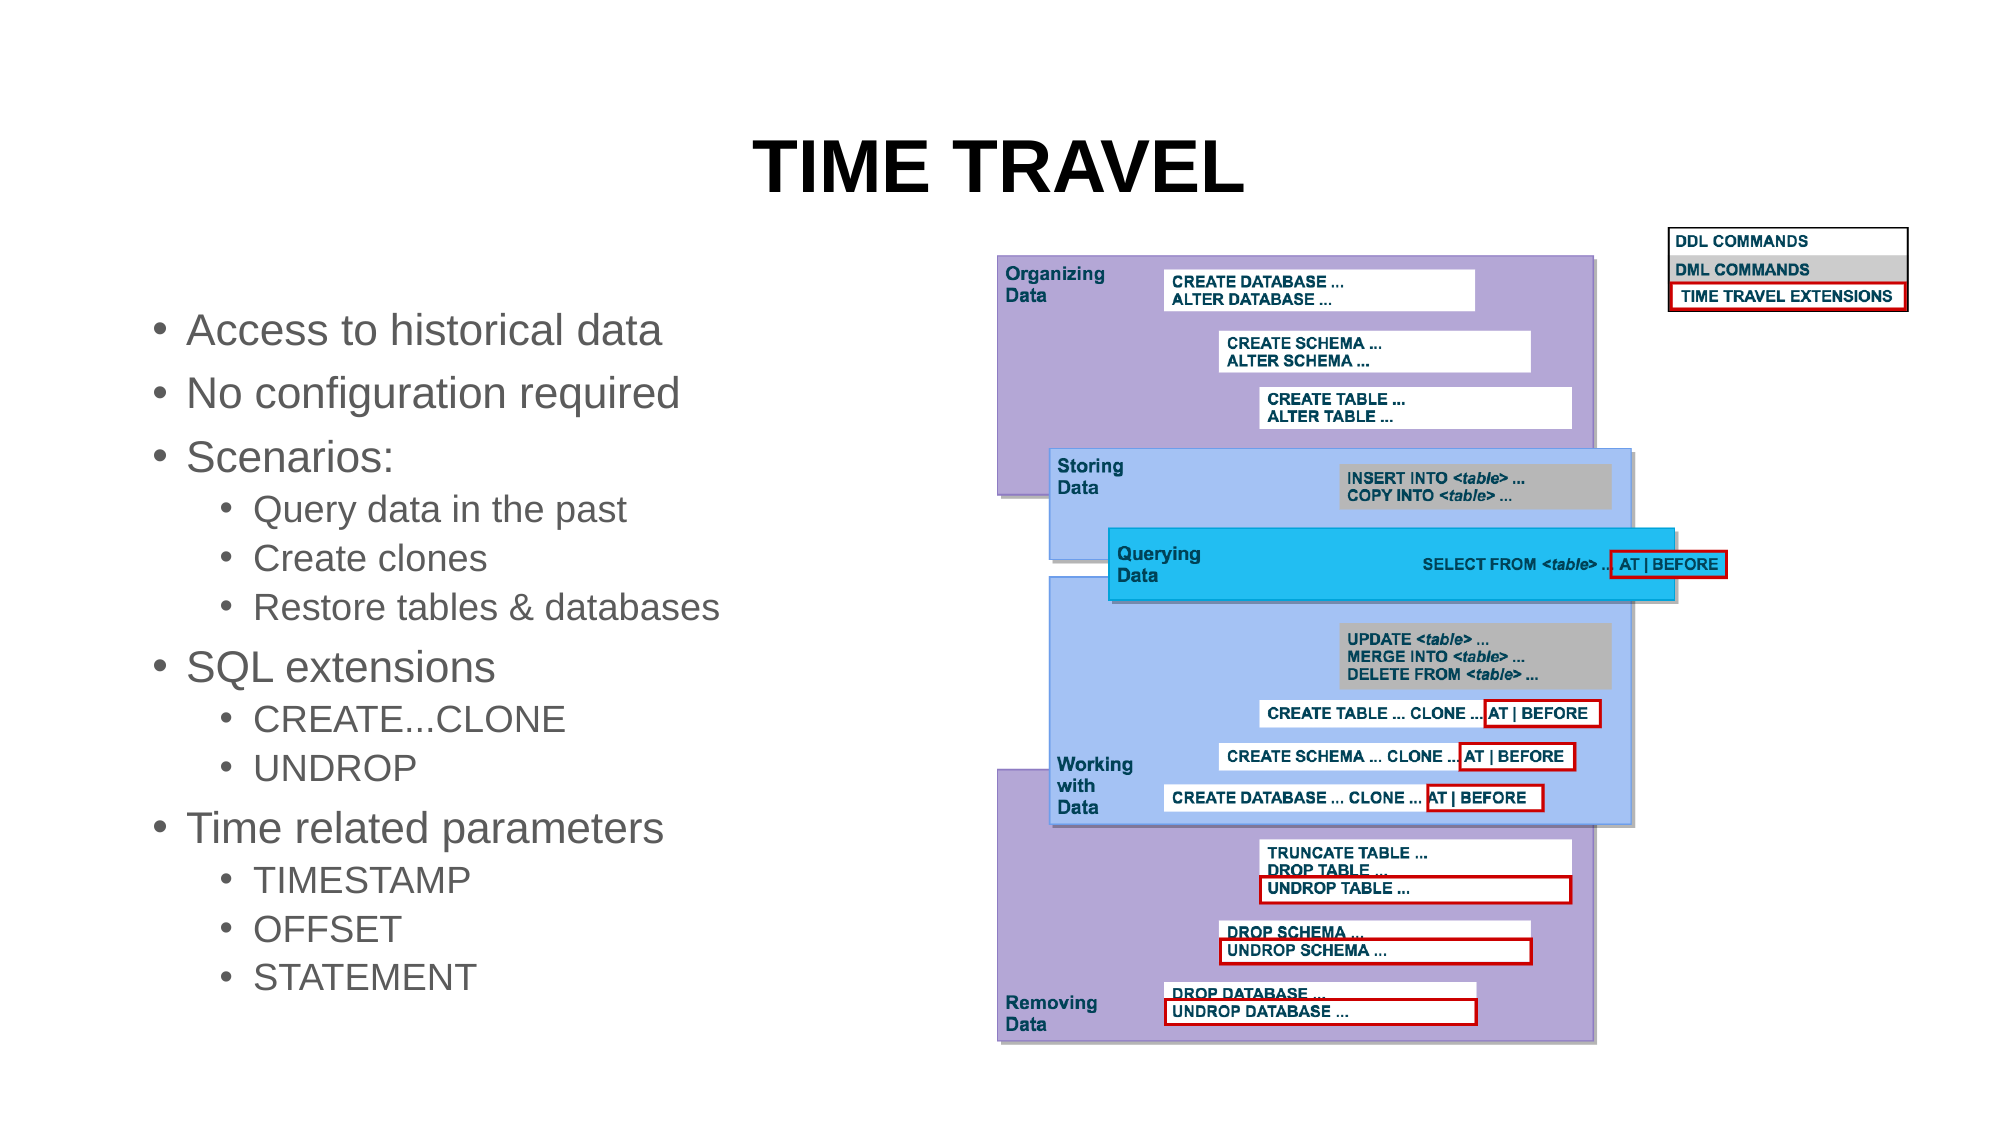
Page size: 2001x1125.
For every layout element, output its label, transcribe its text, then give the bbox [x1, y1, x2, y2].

picture [774, 224, 1929, 1056]
title TIME TRAVEL [137, 59, 1863, 278]
list Access to historical data No configuration required Scenarios: Query data in the past Create clones Restore tables & databases SQL extensions CREATE...CLONE UNDROP Time related parameters TIMESTAMP OFFSET STATEMENT [137, 299, 774, 1014]
